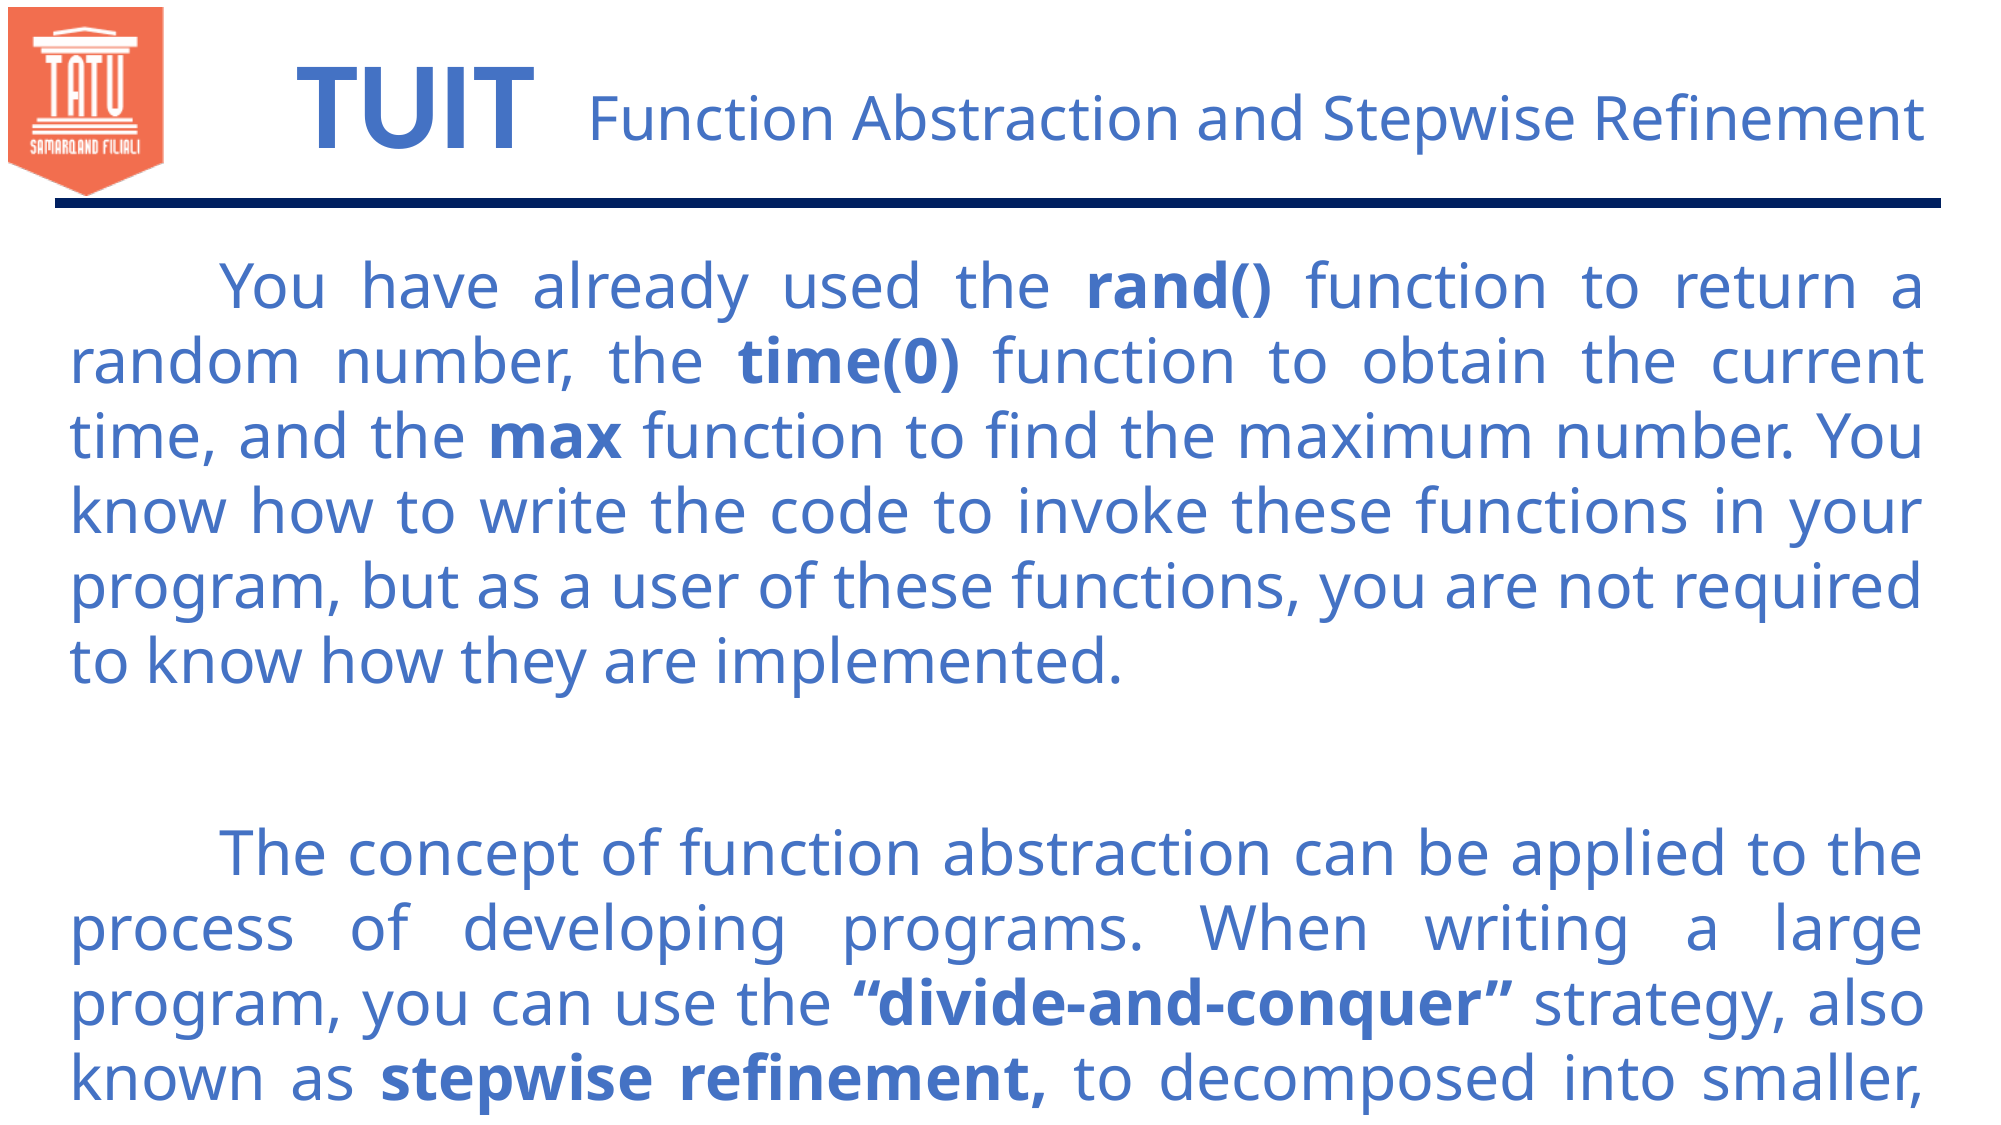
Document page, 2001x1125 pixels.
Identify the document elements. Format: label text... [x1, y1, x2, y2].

text_box Function Abstraction and Stepwise Refinement [571, 48, 1942, 162]
picture [8, 7, 164, 196]
text_box TUIT [281, 39, 571, 162]
text_box You have already used the rand() function to return a random number, the time(0) function to obtain the current time, and the max function to find the maximum number. You know how to write the code to invoke these functions in your program, but as a user of these functions, you are not required to know how they are implemented. The concept of function abstraction can be applied to the process of developing programs. When writing a large program, you can use the “divide-and-conquer” strategy, also known as stepwise refinement, to decomposed into smaller, more manageable ones. [54, 238, 1942, 1053]
